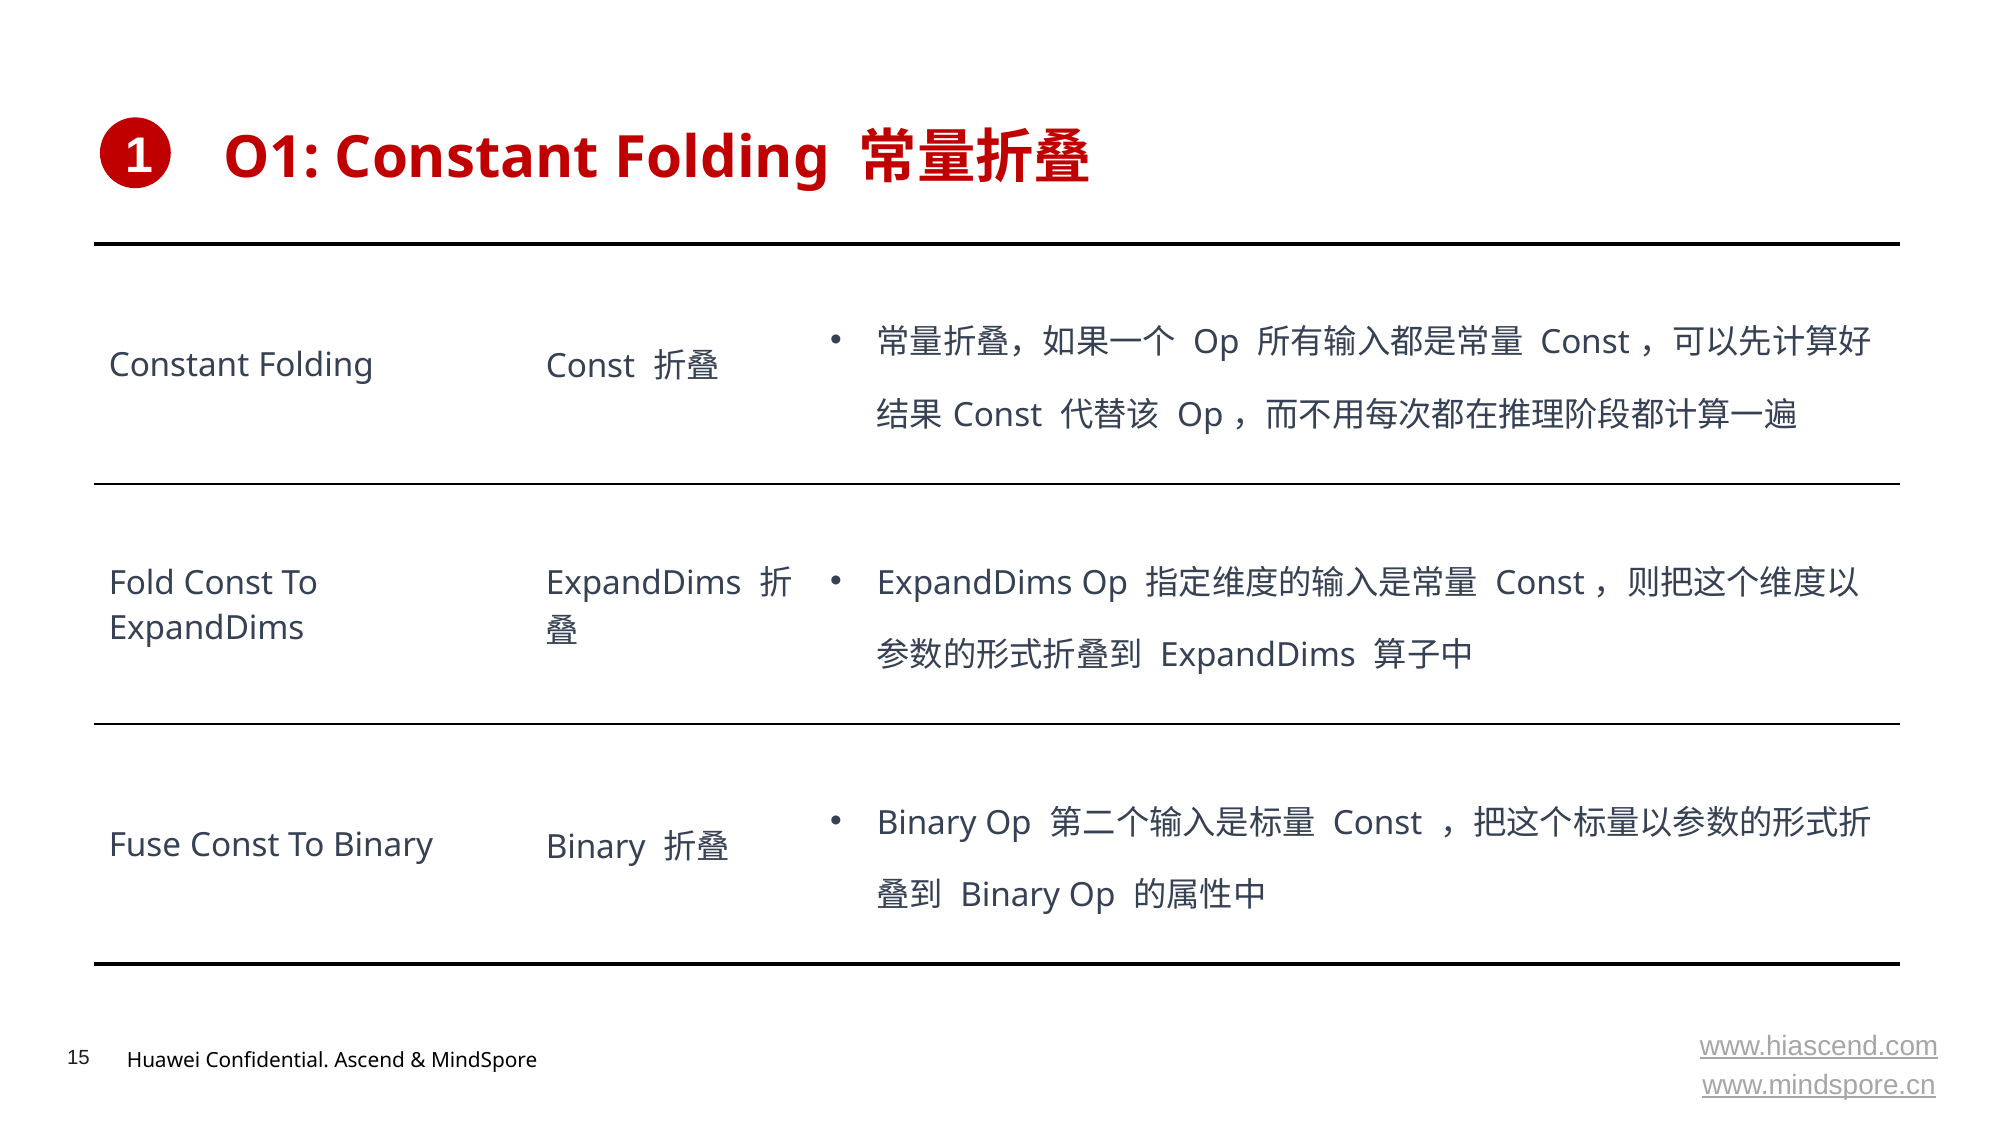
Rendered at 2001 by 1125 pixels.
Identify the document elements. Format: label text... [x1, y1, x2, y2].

table_cell Fuse Const To Binary [94, 725, 531, 962]
table_header Constant Folding [94, 246, 531, 483]
table_header 常量折叠，如果一个 Op 所有输入都是常量 Const，可以先计算好结果Const 代替该 Op，而不用每次都在推理阶段都计算一遍 [815, 246, 1900, 483]
table_cell ExpandDims 折叠 [531, 485, 815, 723]
title O1: Constant Folding 常量折叠 [208, 111, 1901, 209]
table_cell ExpandDims Op 指定维度的输入是常量 Const，则把这个维度以参数的形式折叠到 ExpandDims 算子中 [815, 485, 1900, 723]
text_box 1 [99, 117, 171, 189]
table_cell Binary 折叠 [531, 725, 815, 962]
table_cell Binary Op 第二个输入是标量 Const ，把这个标量以参数的形式折叠到 Binary Op 的属性中 [815, 725, 1900, 962]
table_header Const 折叠 [531, 246, 815, 483]
table_cell Fold Const To ExpandDims [94, 485, 531, 723]
